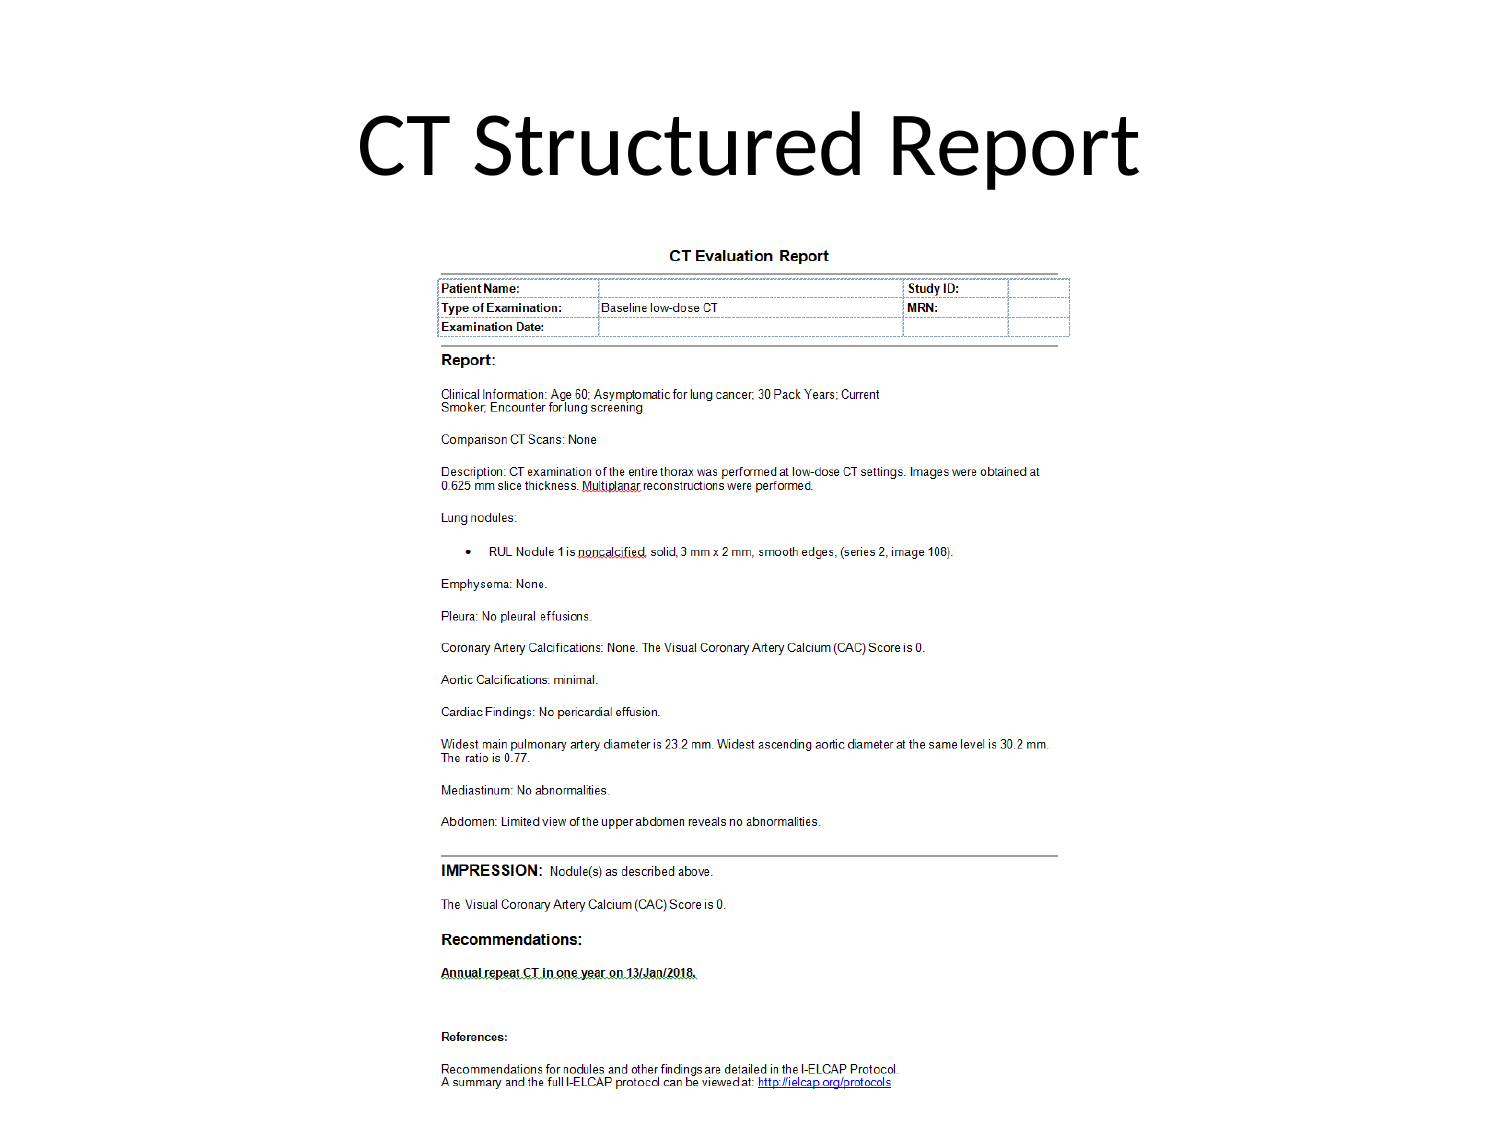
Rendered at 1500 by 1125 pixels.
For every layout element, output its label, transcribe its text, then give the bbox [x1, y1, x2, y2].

picture [424, 237, 1077, 1098]
title CT Structured Report [75, 45, 1425, 233]
